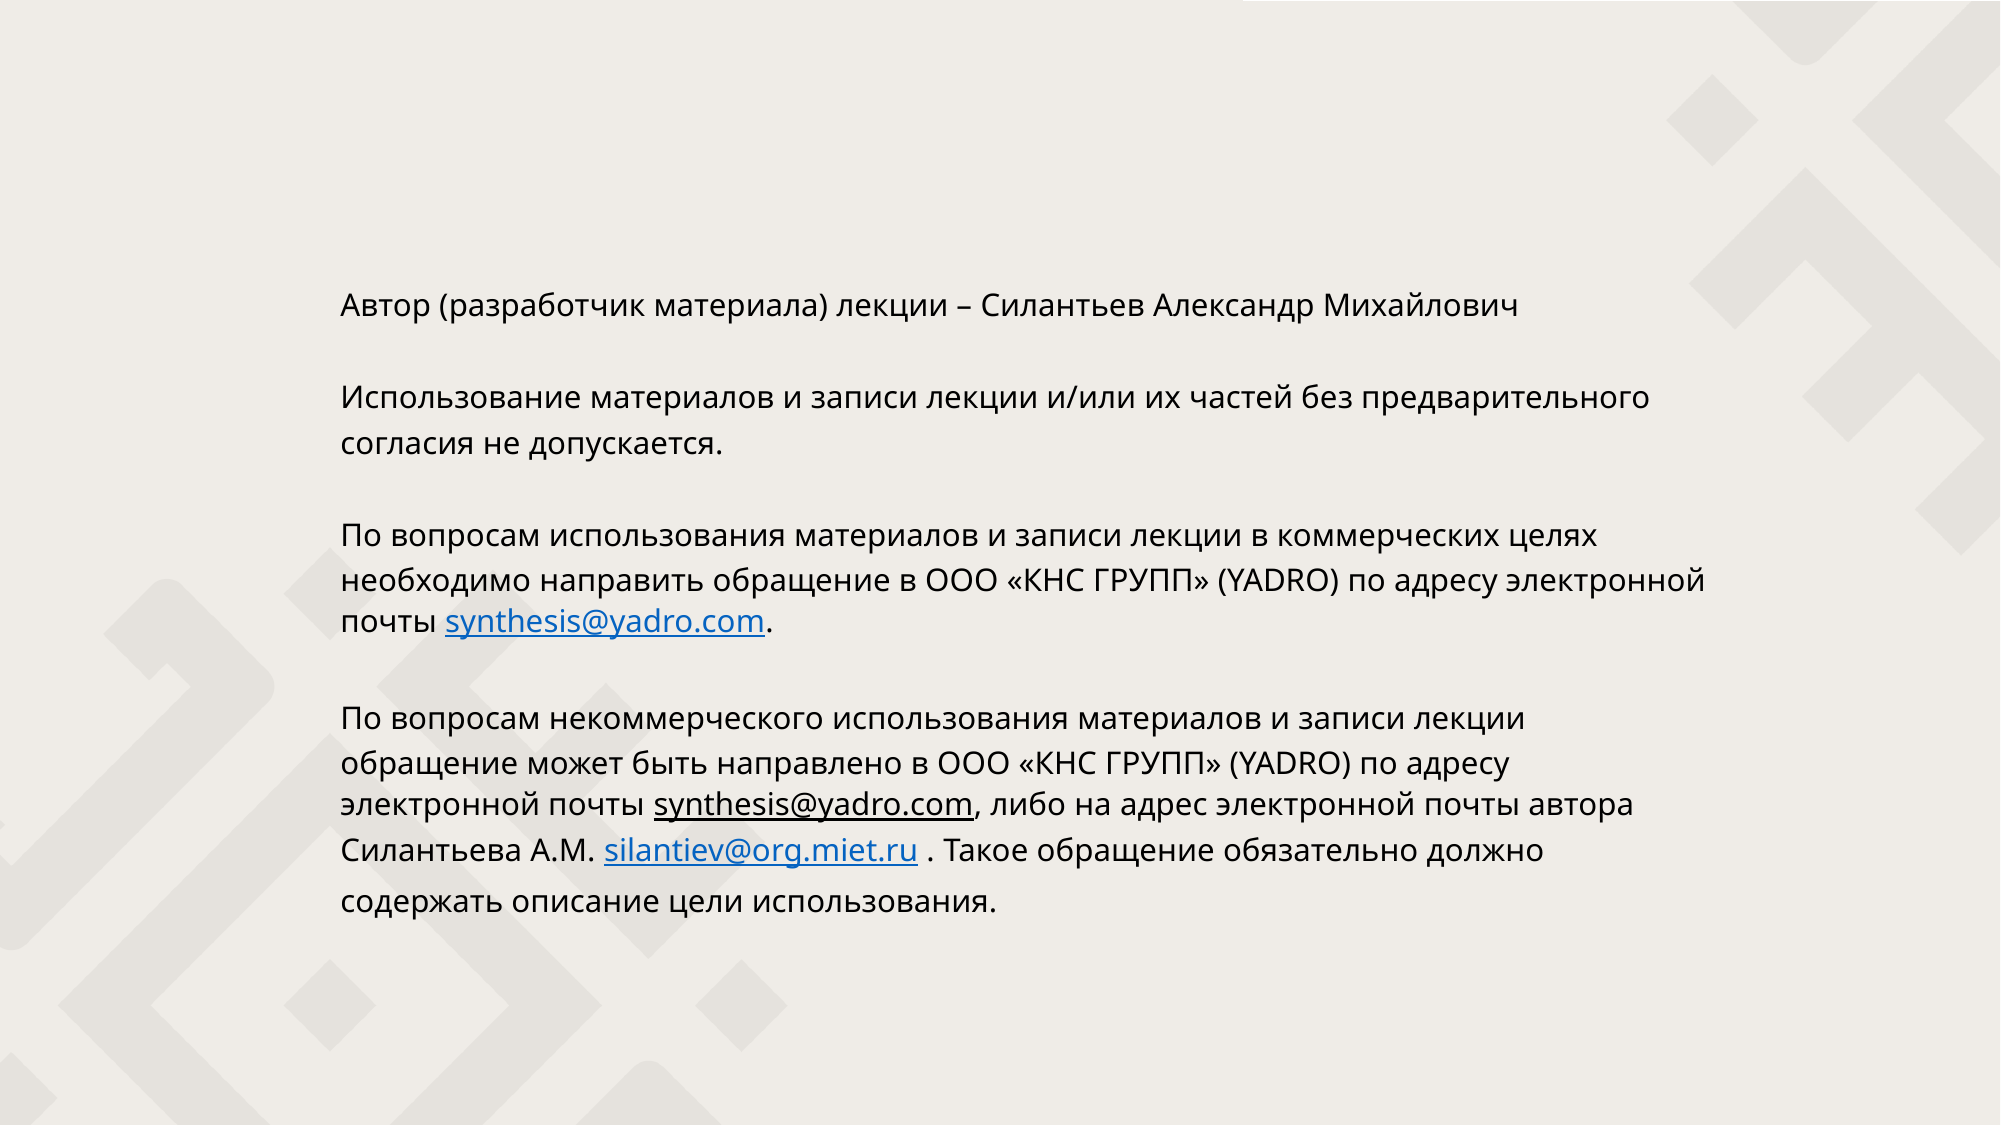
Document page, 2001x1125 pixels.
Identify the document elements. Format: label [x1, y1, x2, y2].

text_box [0, 0, 2000, 1125]
